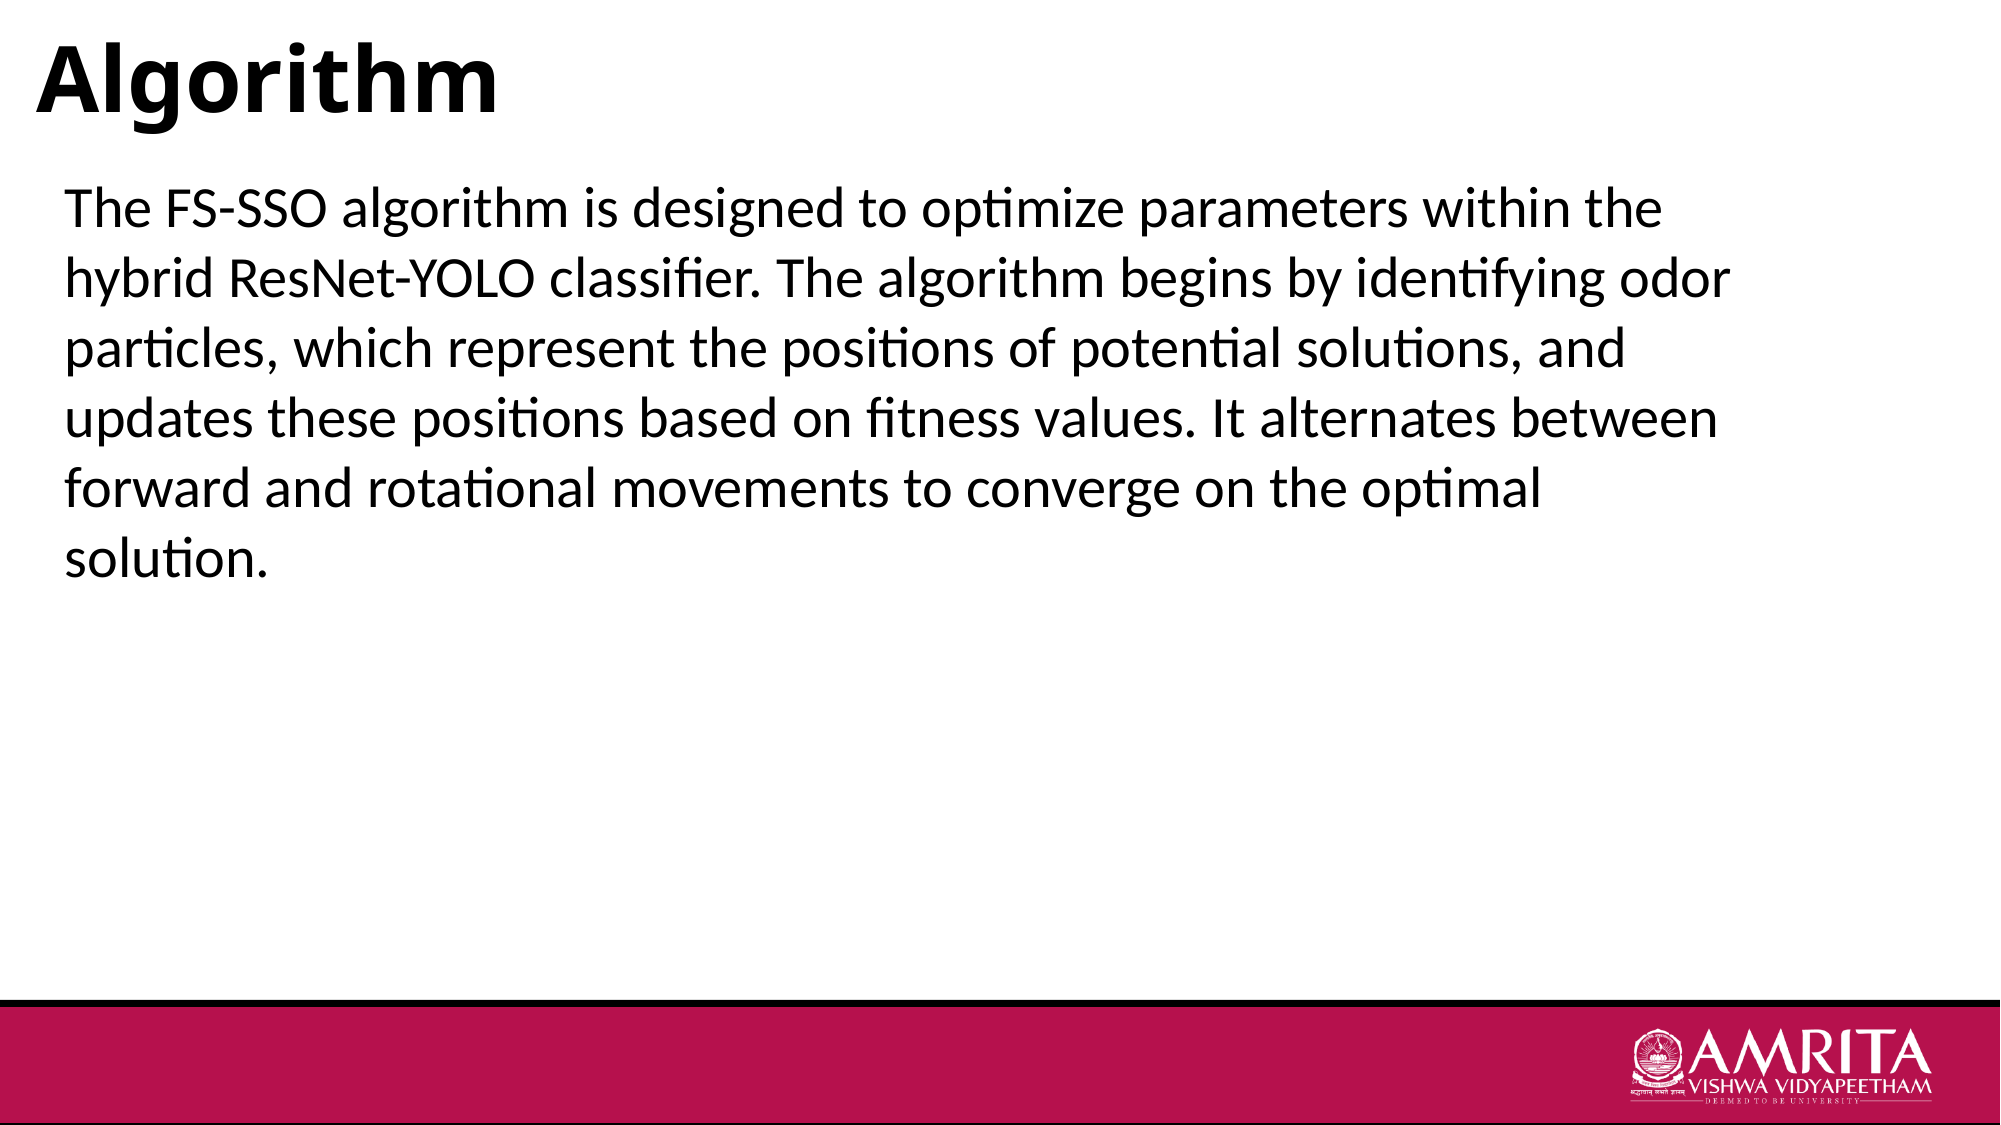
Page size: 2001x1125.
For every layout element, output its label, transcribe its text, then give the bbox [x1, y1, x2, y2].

picture [1622, 1011, 1940, 1113]
text_box The FS-SSO algorithm is designed to optimize parameters within the hybrid ResNet-YOLO classifier. The algorithm begins by identifying odor particles, which represent the positions of potential solutions, and updates these positions based on fitness values. It alternates between forward and rotational movements to converge on the optimal solution. [49, 162, 1775, 597]
title Algorithm [21, 0, 1746, 192]
